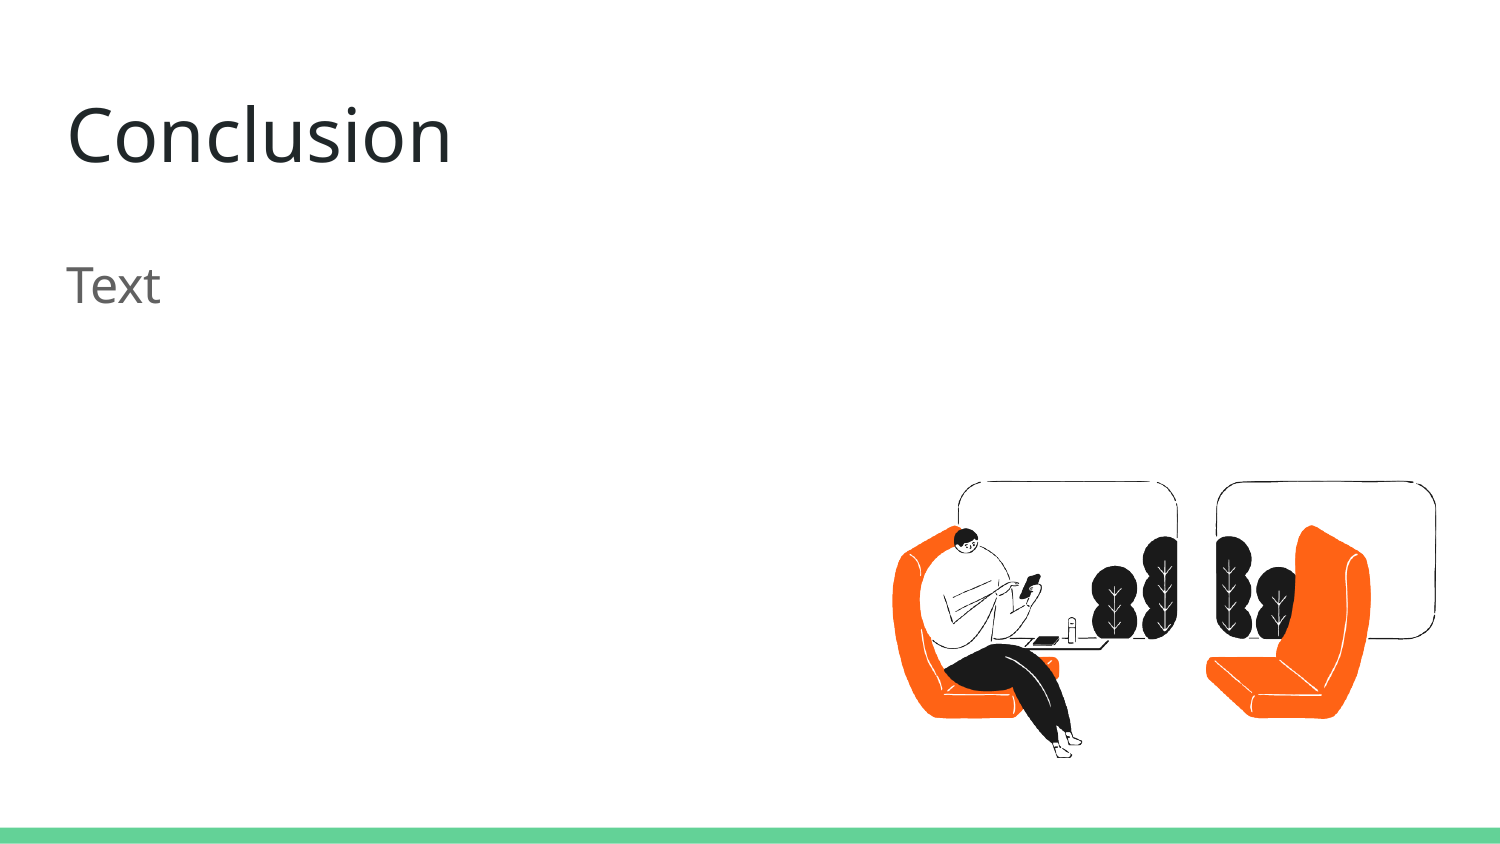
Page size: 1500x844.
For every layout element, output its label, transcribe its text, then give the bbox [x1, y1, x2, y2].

title Conclusion [51, 72, 1449, 167]
list Text [51, 229, 1449, 750]
picture [882, 464, 1450, 763]
